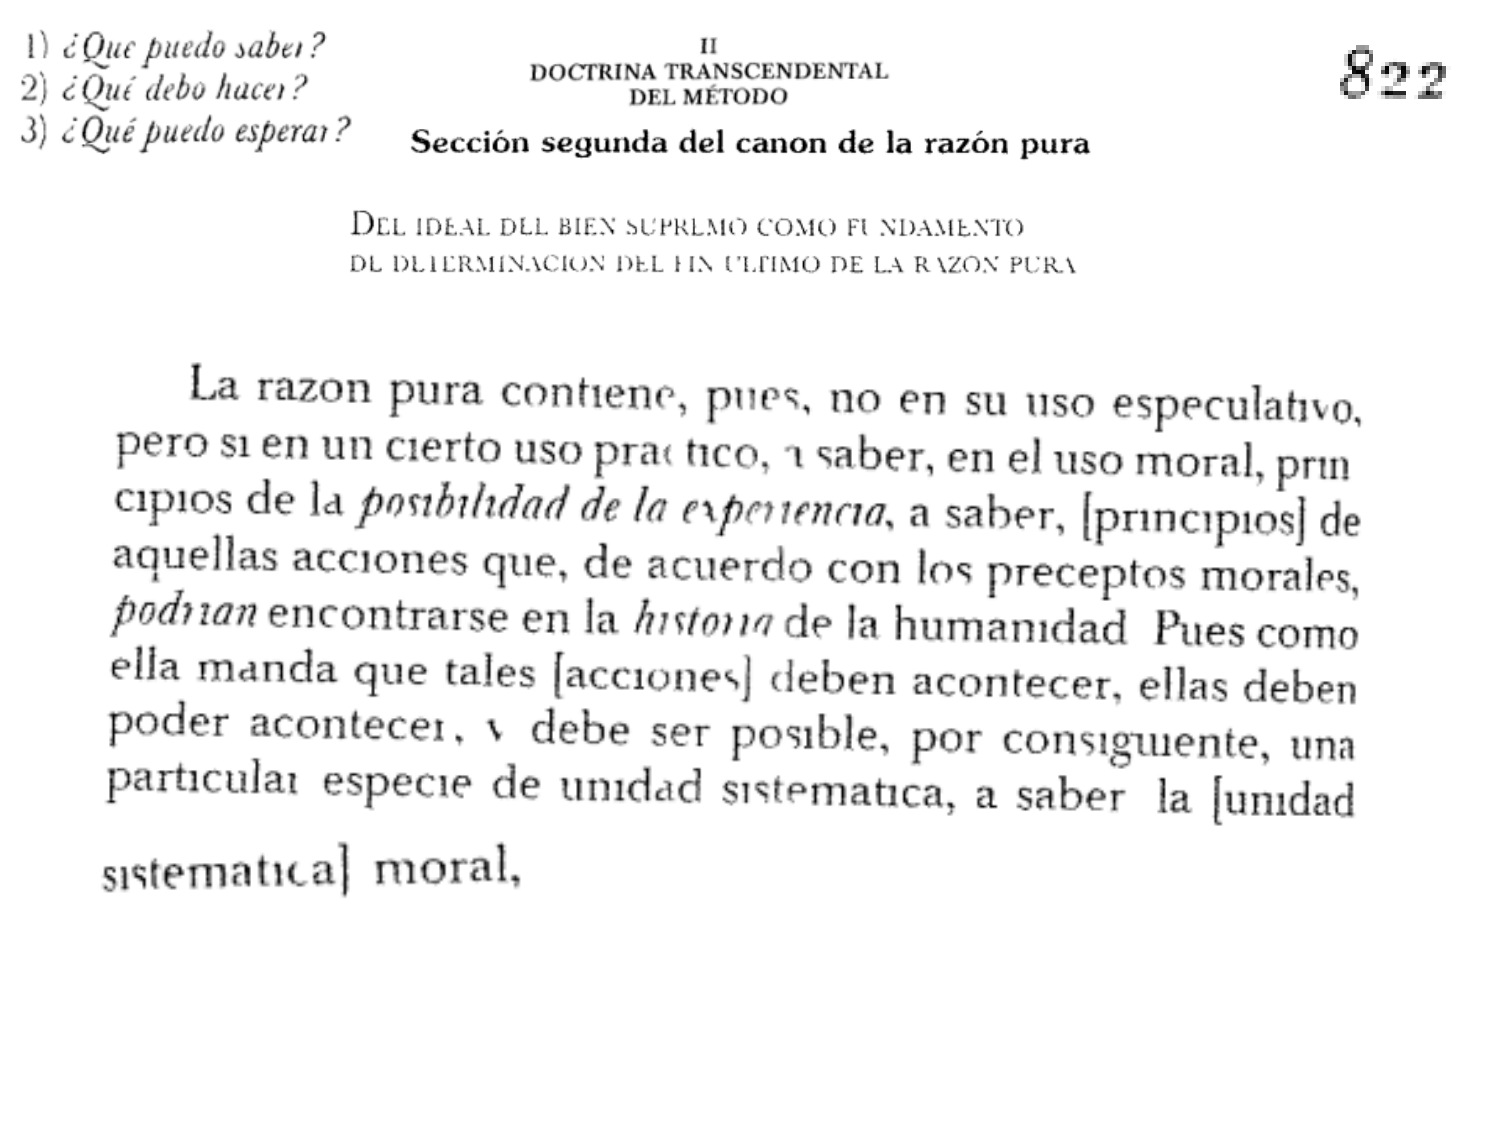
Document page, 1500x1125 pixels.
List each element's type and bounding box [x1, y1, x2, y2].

picture [1312, 5, 1496, 132]
picture [52, 361, 1408, 901]
picture [0, 27, 1127, 292]
